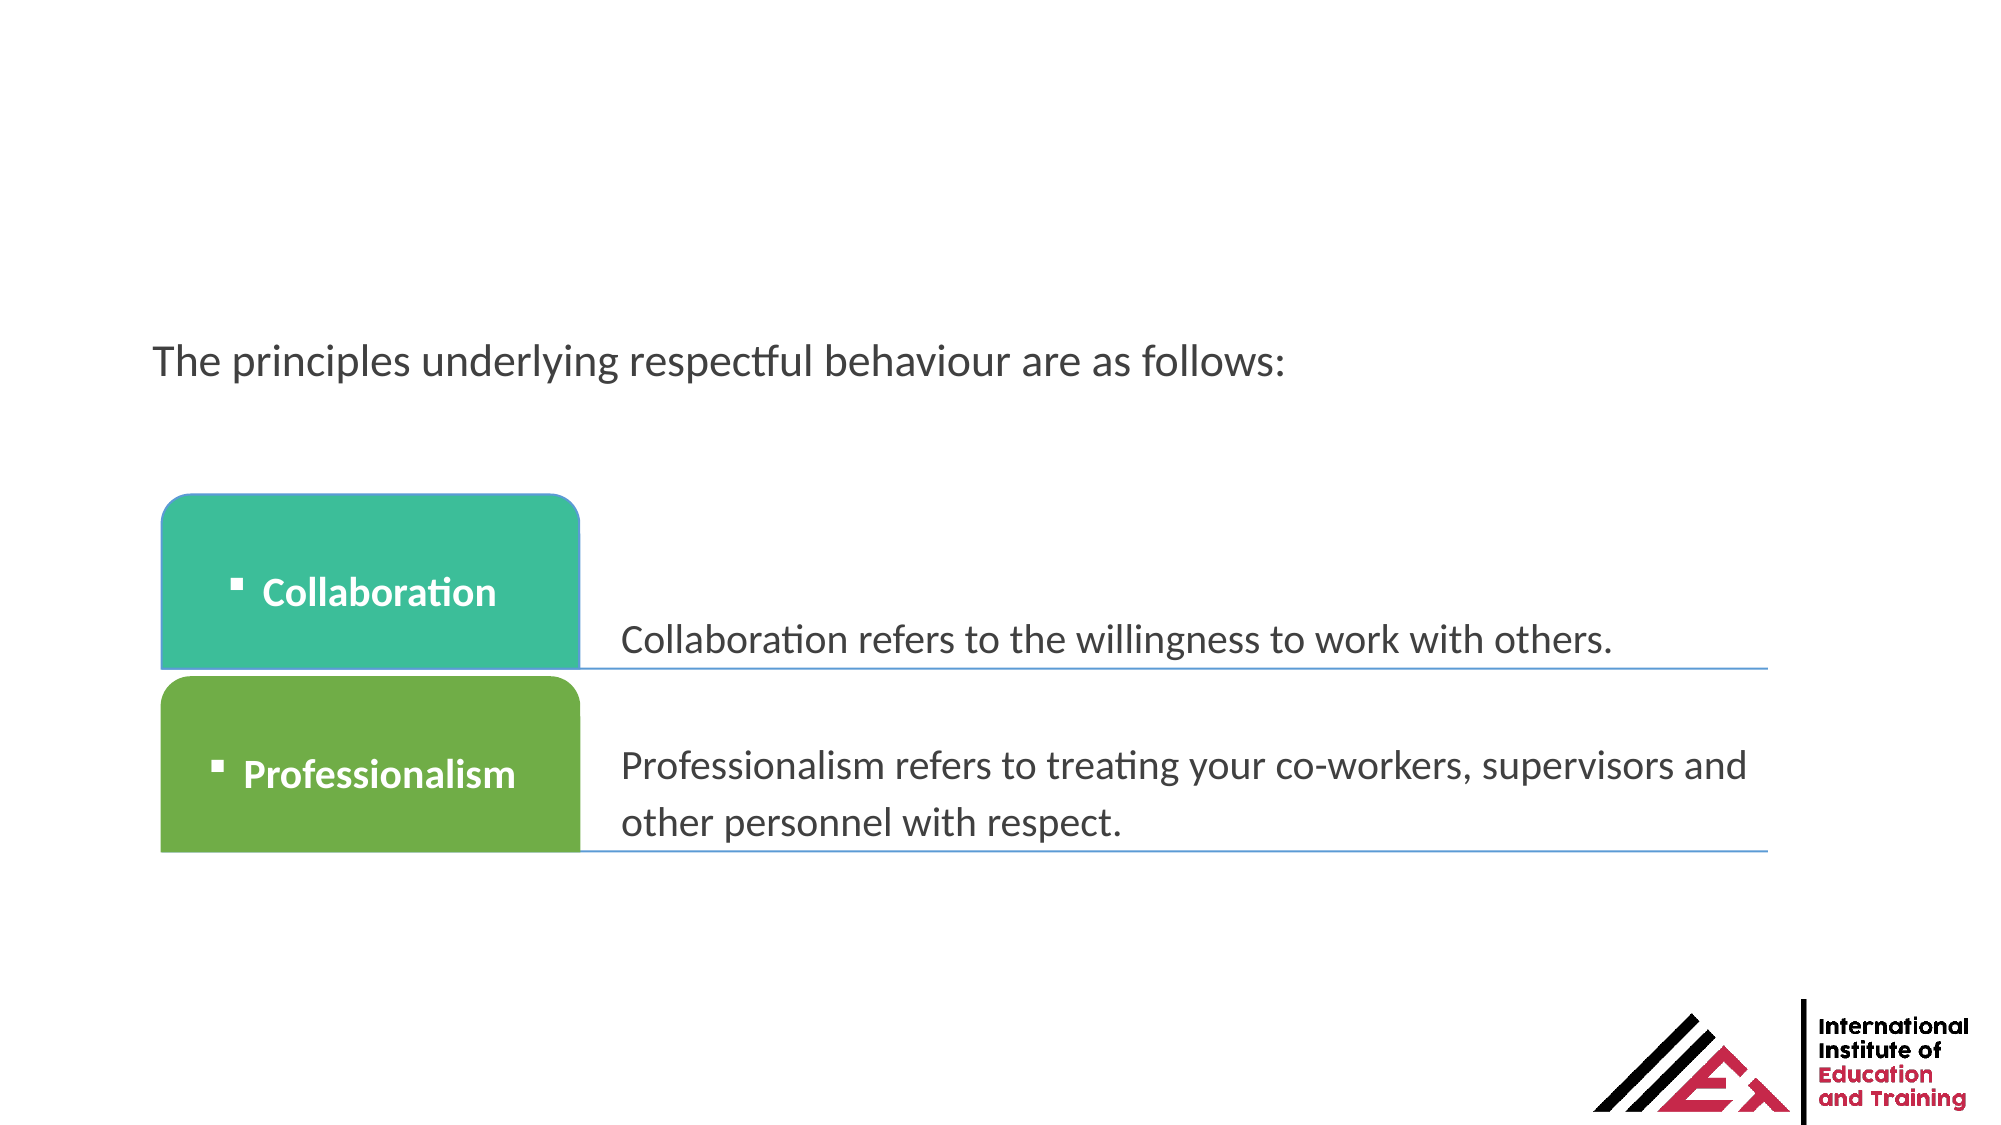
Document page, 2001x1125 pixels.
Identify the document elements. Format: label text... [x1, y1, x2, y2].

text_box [161, 411, 1769, 934]
picture [1593, 999, 1968, 1125]
list The principles underlying respectful behaviour are as follows: [137, 316, 1793, 1030]
